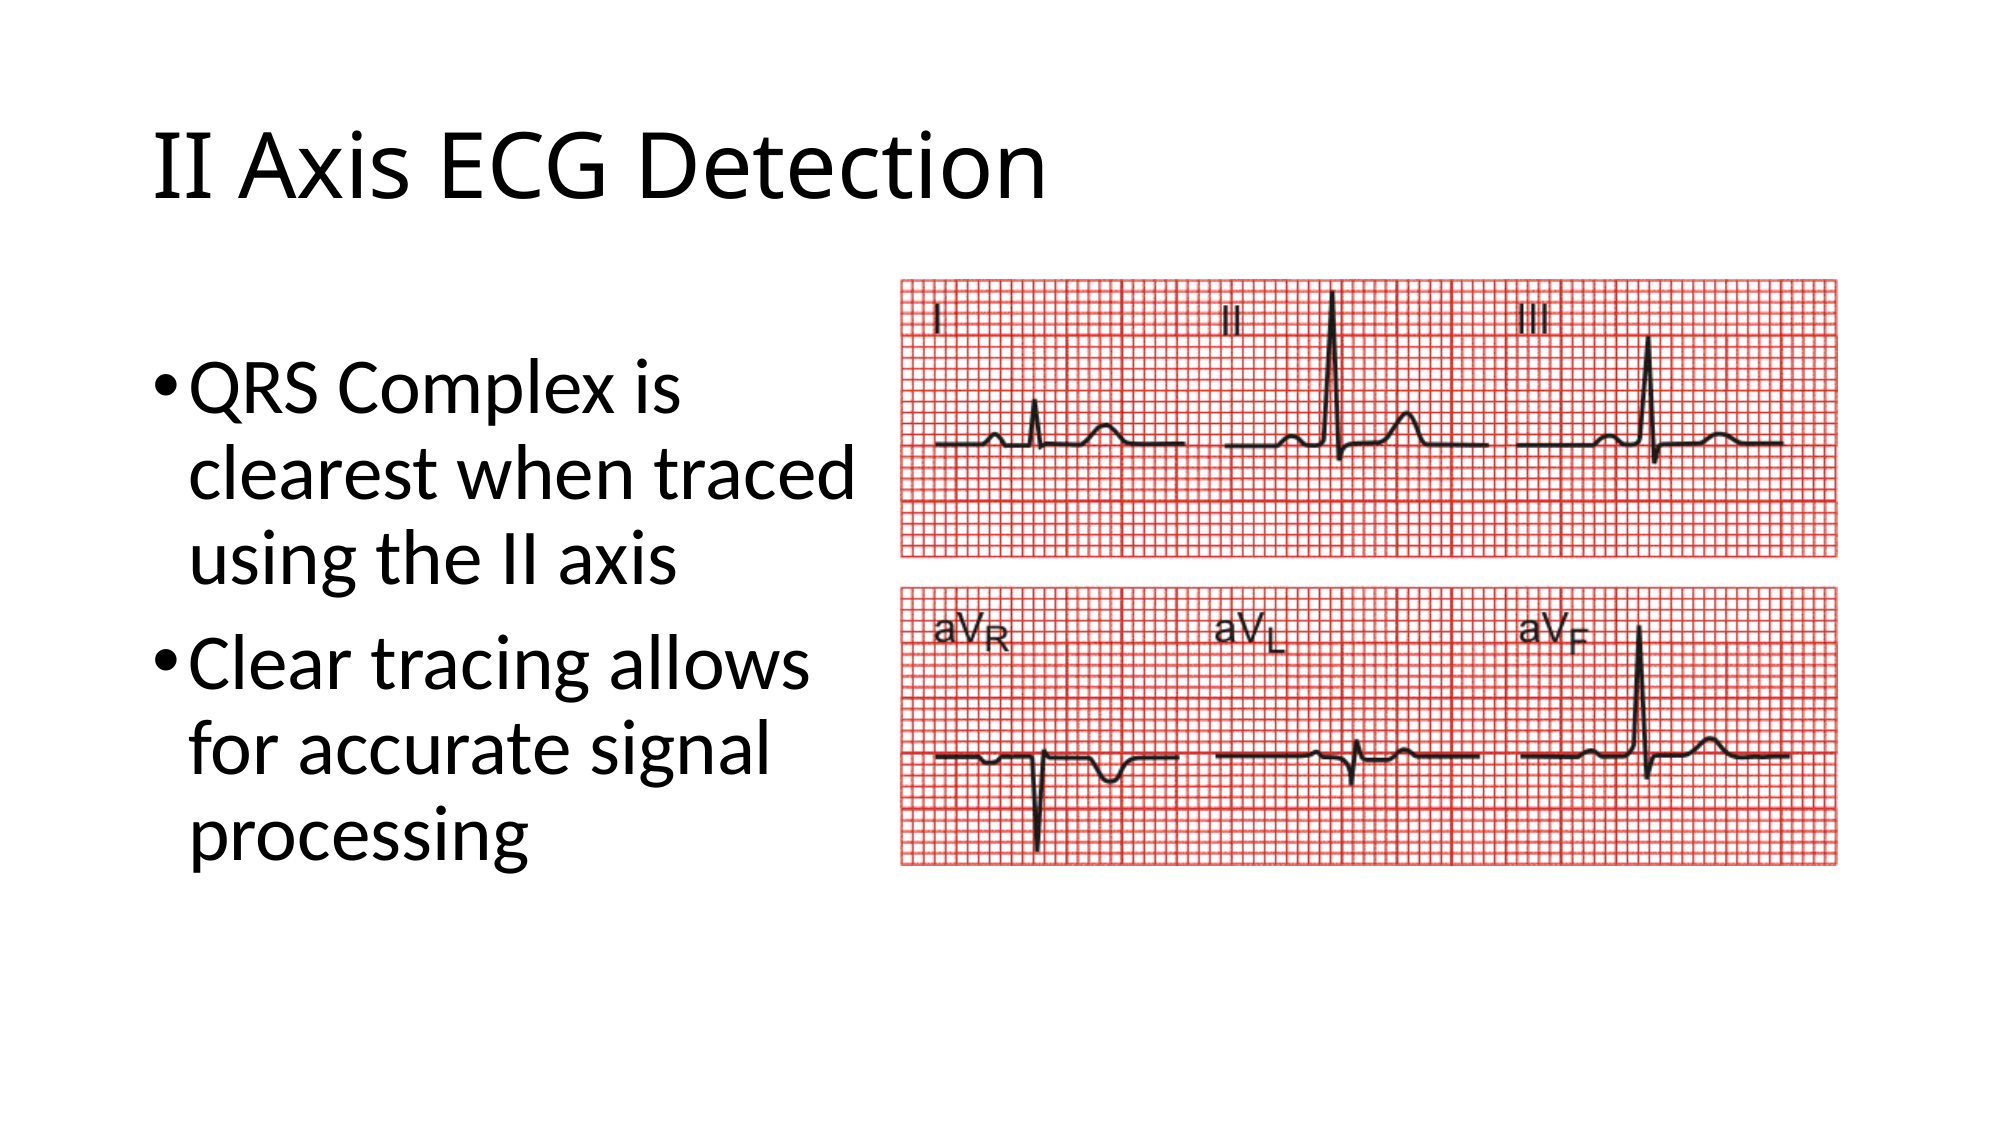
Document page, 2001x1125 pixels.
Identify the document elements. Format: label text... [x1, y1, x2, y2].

picture [900, 279, 1838, 866]
title II Axis ECG Detection [137, 59, 1863, 278]
list QRS Complex is clearest when traced using the II axis Clear tracing allows for accurate signal processing [137, 252, 876, 966]
